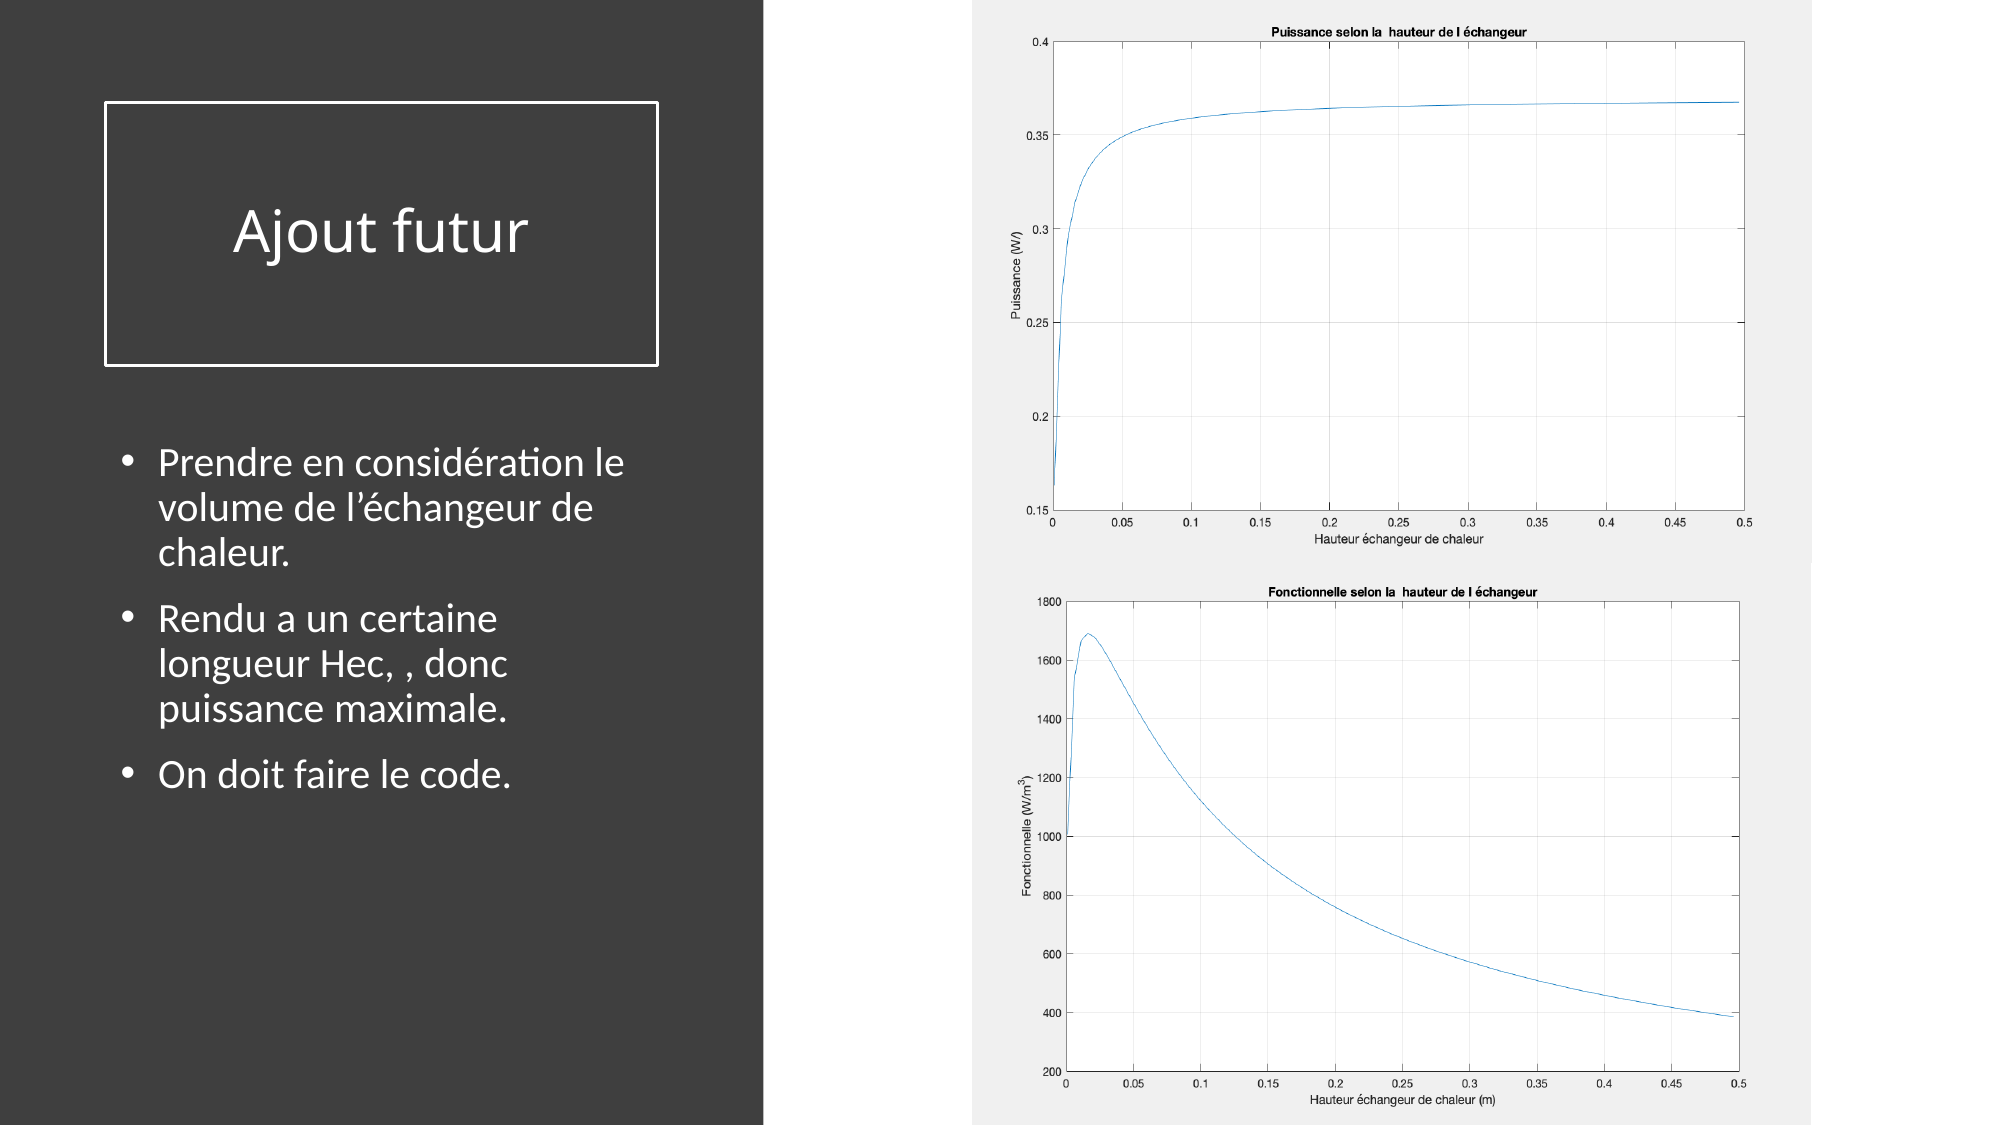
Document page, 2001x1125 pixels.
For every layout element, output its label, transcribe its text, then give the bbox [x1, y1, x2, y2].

picture [972, 0, 1812, 1125]
title Ajout futur [105, 102, 658, 366]
text_box [0, 0, 764, 1125]
